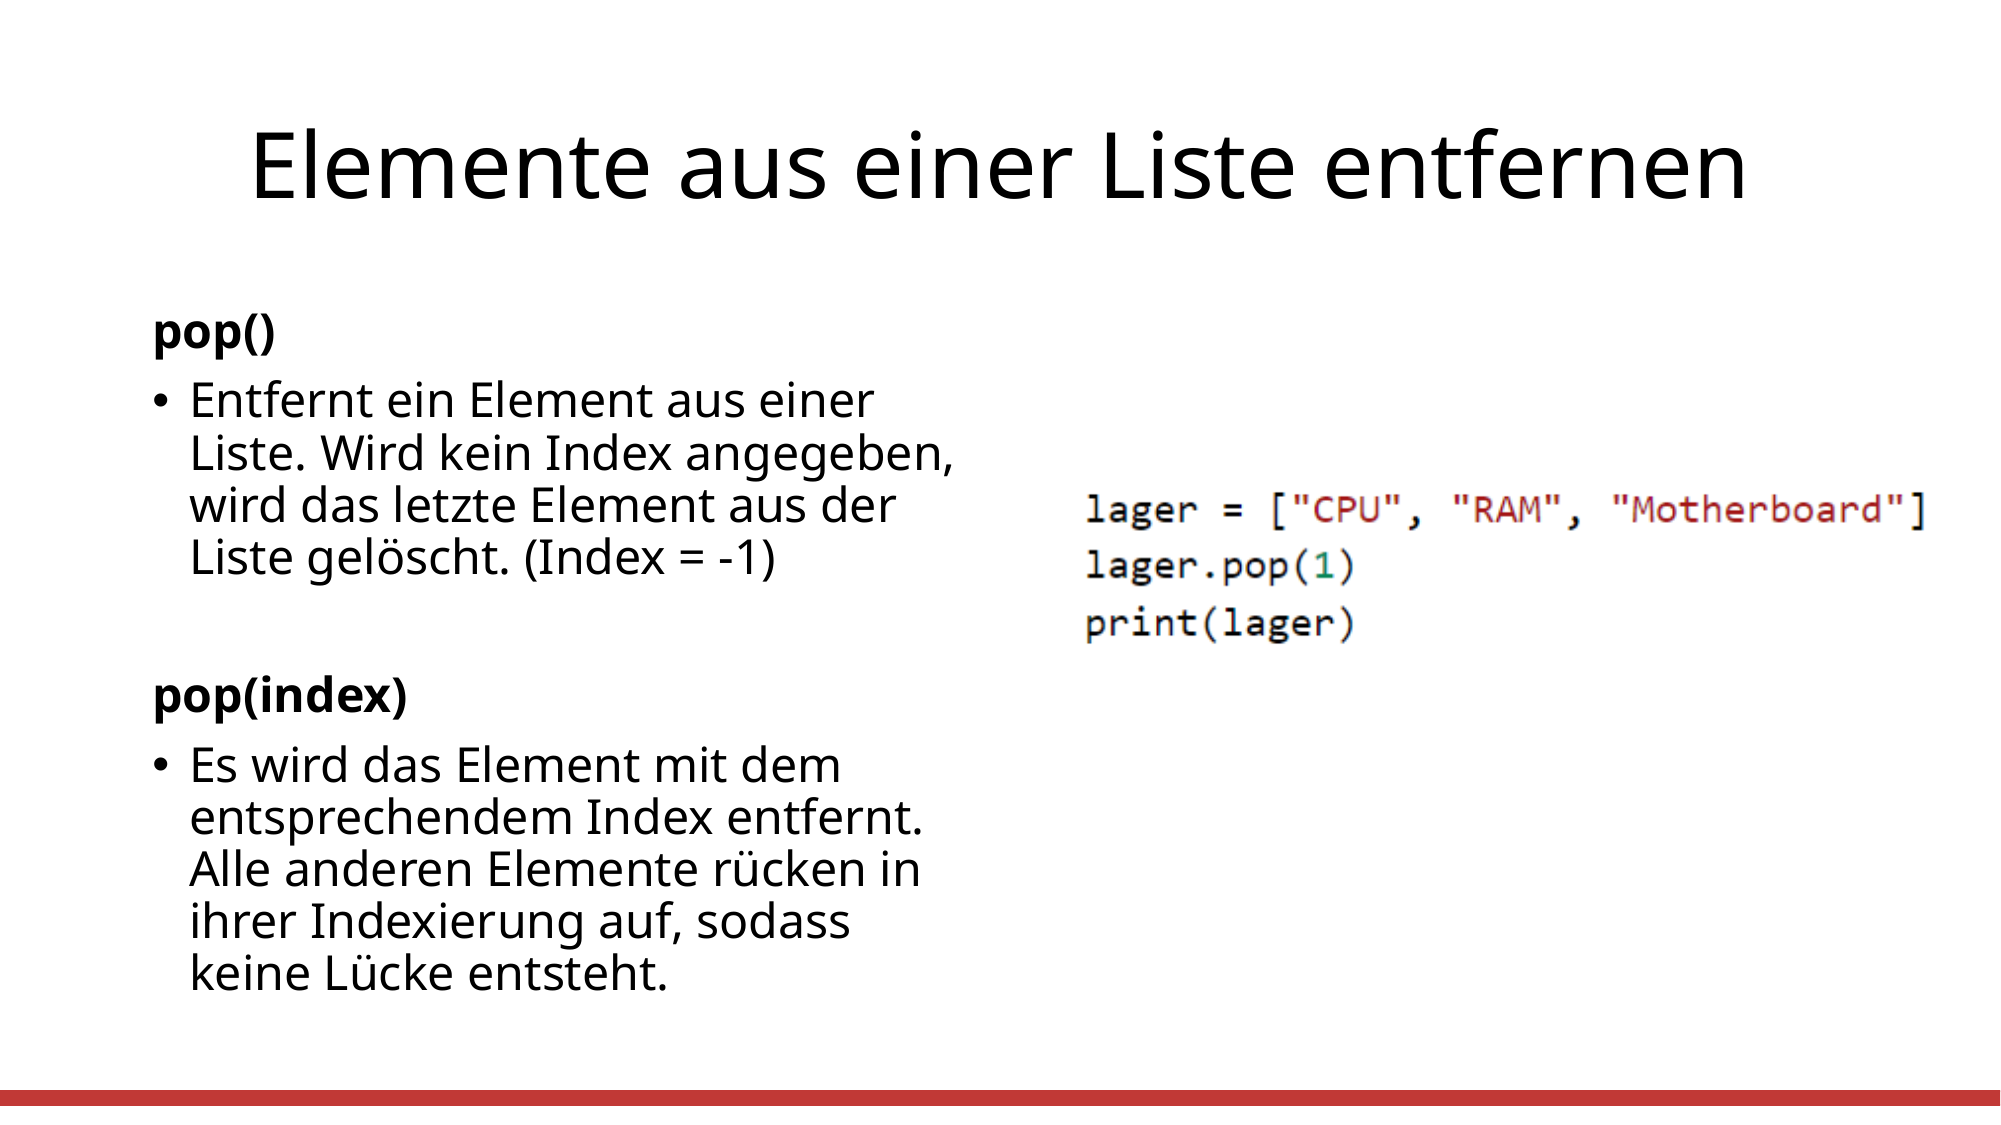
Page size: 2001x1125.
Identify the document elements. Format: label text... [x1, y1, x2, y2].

title Elemente aus einer Liste entfernen [137, 59, 1863, 278]
list pop() Entfernt ein Element aus einer Liste. Wird kein Index angegeben, wird das letzte Element aus der Liste gelöscht. (Index = -1) pop(index) Es wird das Element mit dem entsprechendem Index entfernt. Alle anderen Elemente rücken in ihrer Indexierung auf, sodass keine Lücke entsteht. [137, 299, 1000, 1014]
picture [1070, 473, 1934, 652]
